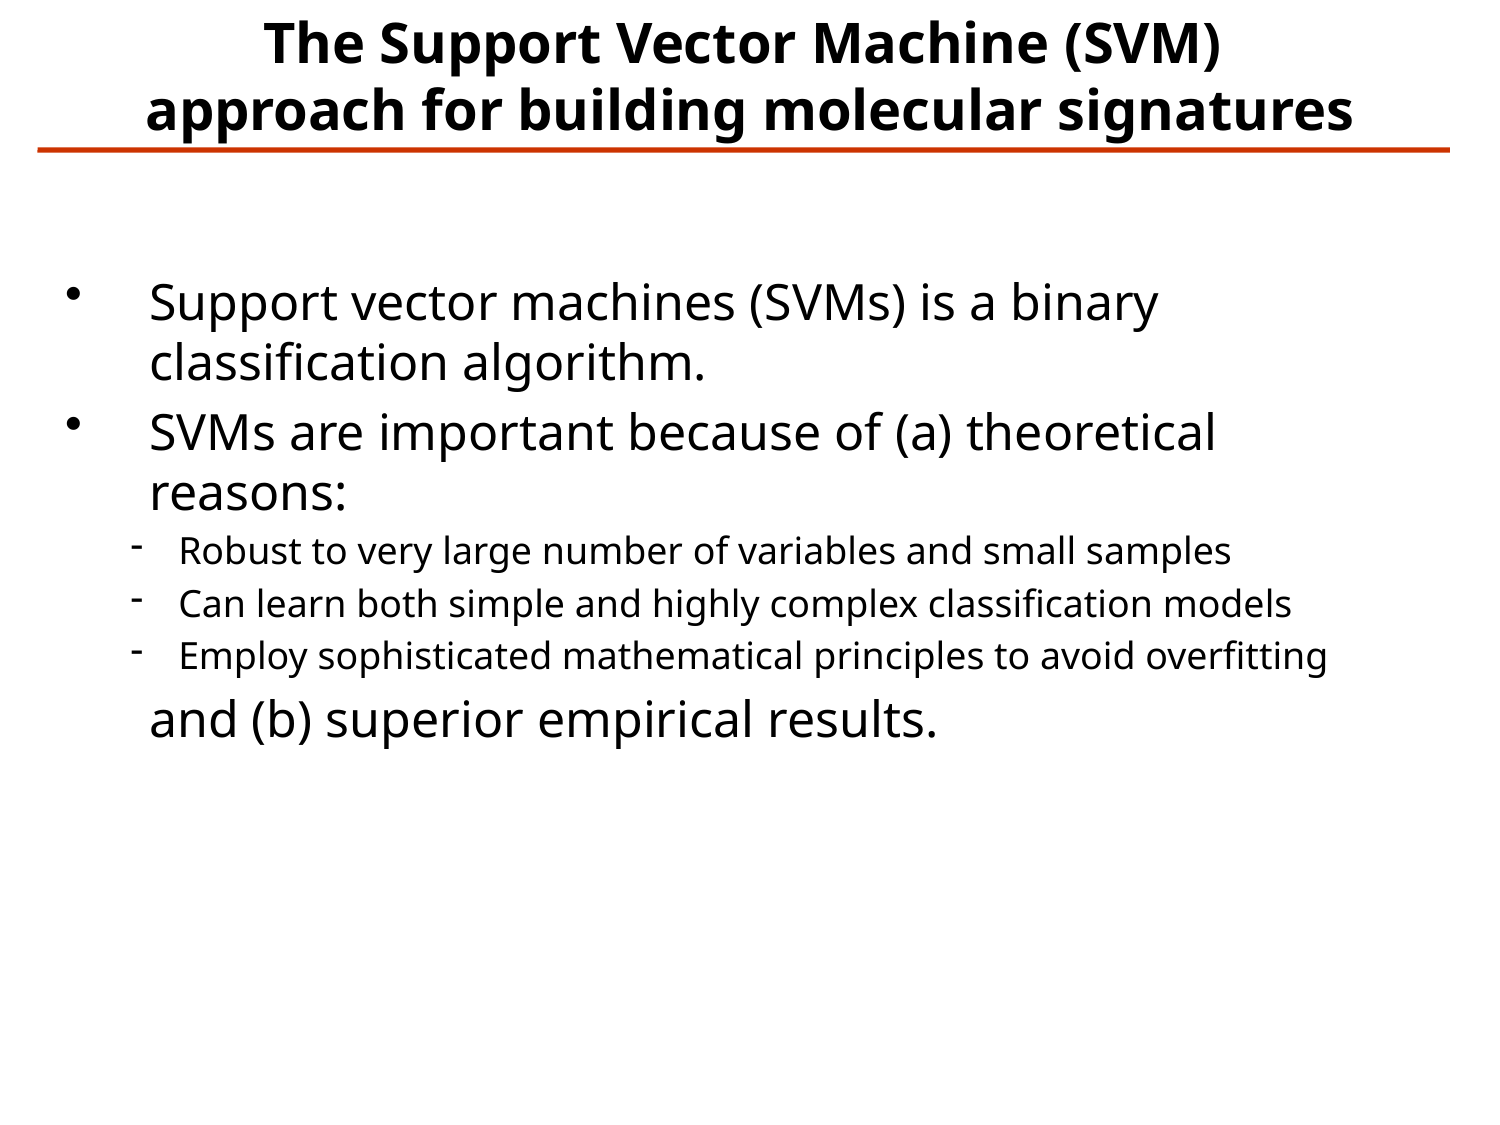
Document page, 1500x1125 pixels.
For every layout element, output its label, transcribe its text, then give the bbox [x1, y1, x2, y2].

title The Support Vector Machine (SVM) approach for building molecular signatures [0, 0, 1500, 151]
list Support vector machines (SVMs) is a binary classification algorithm. SVMs are important because of (a) theoretical reasons: Robust to very large number of variables and small samples Can learn both simple and highly complex classification models Employ sophisticated mathematical principles to avoid overfitting and (b) superior empirical results. [49, 262, 1438, 963]
